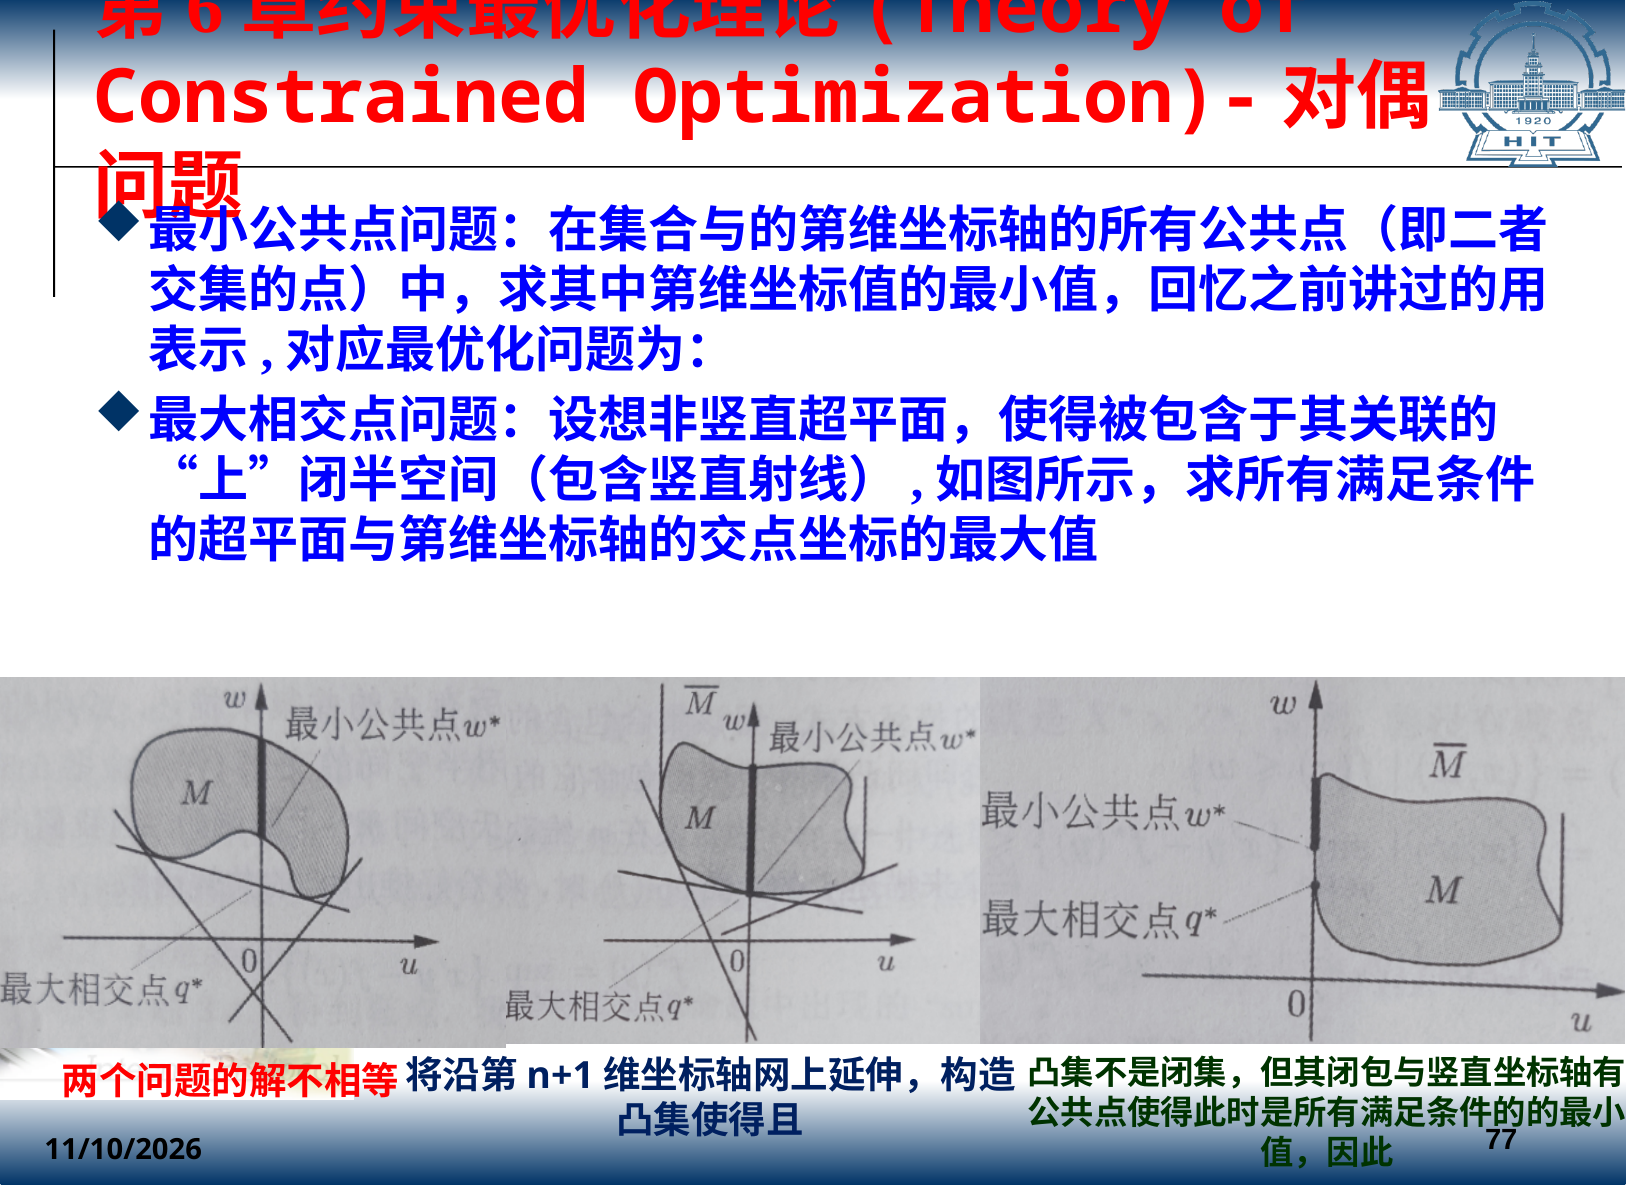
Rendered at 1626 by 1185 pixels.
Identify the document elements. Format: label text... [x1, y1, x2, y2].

title 第6章约束最优化理论(Theory of Constrained Optimization)-对偶问题 [78, 29, 1498, 155]
picture [1438, 1, 1626, 167]
text_box 两个问题的解不相等 [46, 1056, 415, 1110]
picture [0, 677, 1625, 1100]
